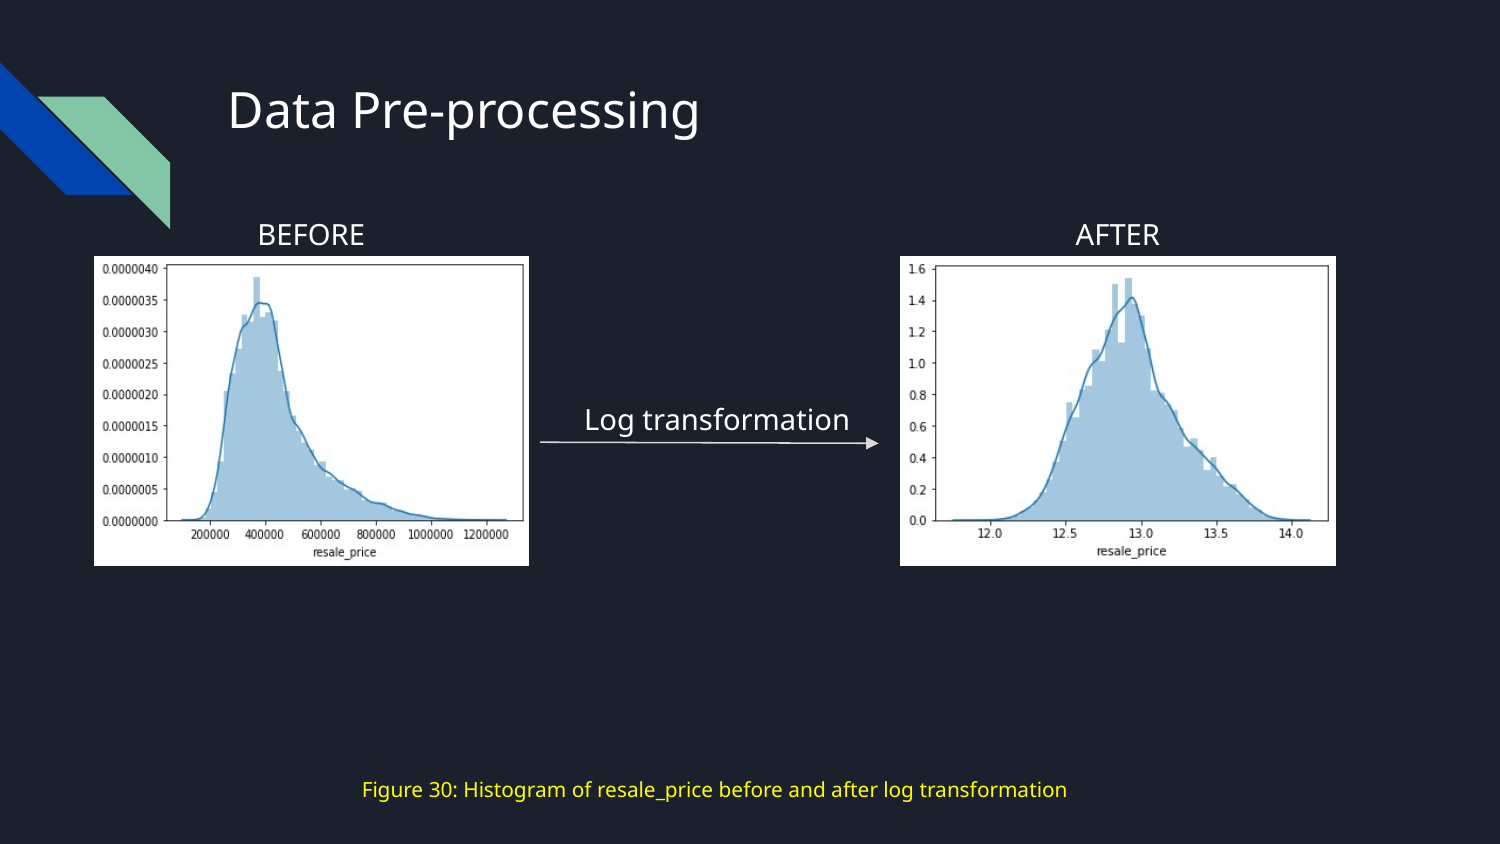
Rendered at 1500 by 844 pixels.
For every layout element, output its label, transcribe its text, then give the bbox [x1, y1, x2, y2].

text_box BEFORE [94, 201, 529, 255]
text_box Figure 30: Histogram of resale_price before and after log transformation [94, 761, 1336, 835]
text_box AFTER [900, 201, 1336, 255]
text_box Log transformation [535, 386, 895, 436]
title Data Pre-processing [212, 63, 1368, 214]
picture [900, 255, 1336, 566]
picture [93, 255, 529, 566]
